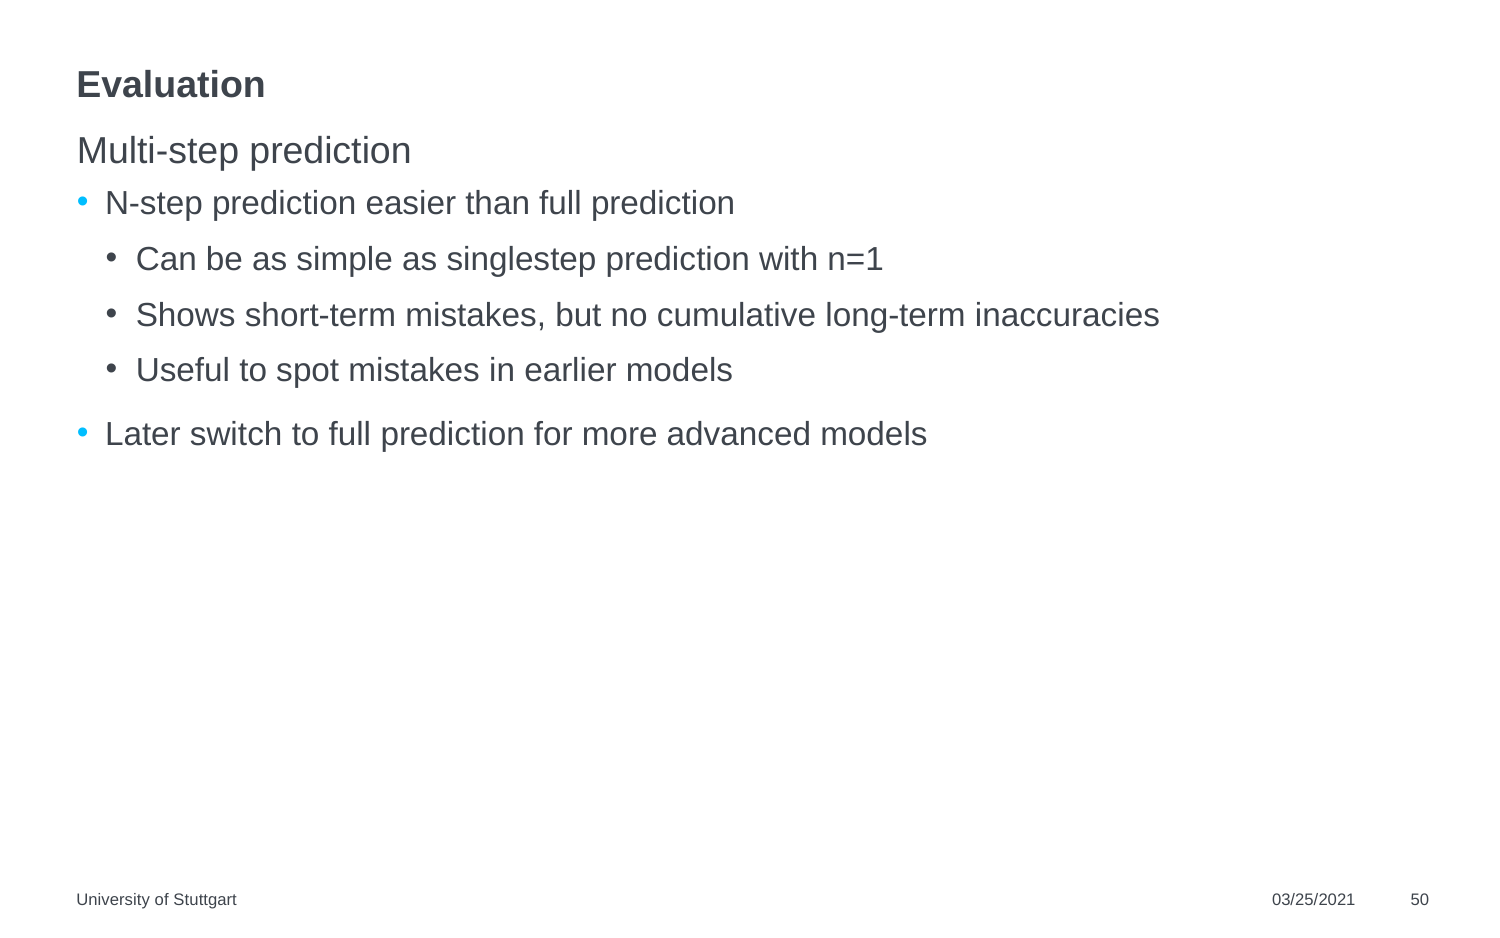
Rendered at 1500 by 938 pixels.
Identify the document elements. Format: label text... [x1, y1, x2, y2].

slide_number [1272, 888, 1360, 910]
slide_number 50 [1392, 888, 1430, 910]
footer University of Stuttgart [76, 888, 1072, 910]
title Evaluation [76, 64, 1430, 117]
list Multi-step prediction [76, 117, 1430, 163]
list N-step prediction easier than full prediction Can be as simple as singlestep prediction with n=1 Shows short-term mistakes, but no cumulative long-term inaccuracies Useful to spot mistakes in earlier models Later switch to full prediction for more advanced models [76, 173, 1430, 859]
